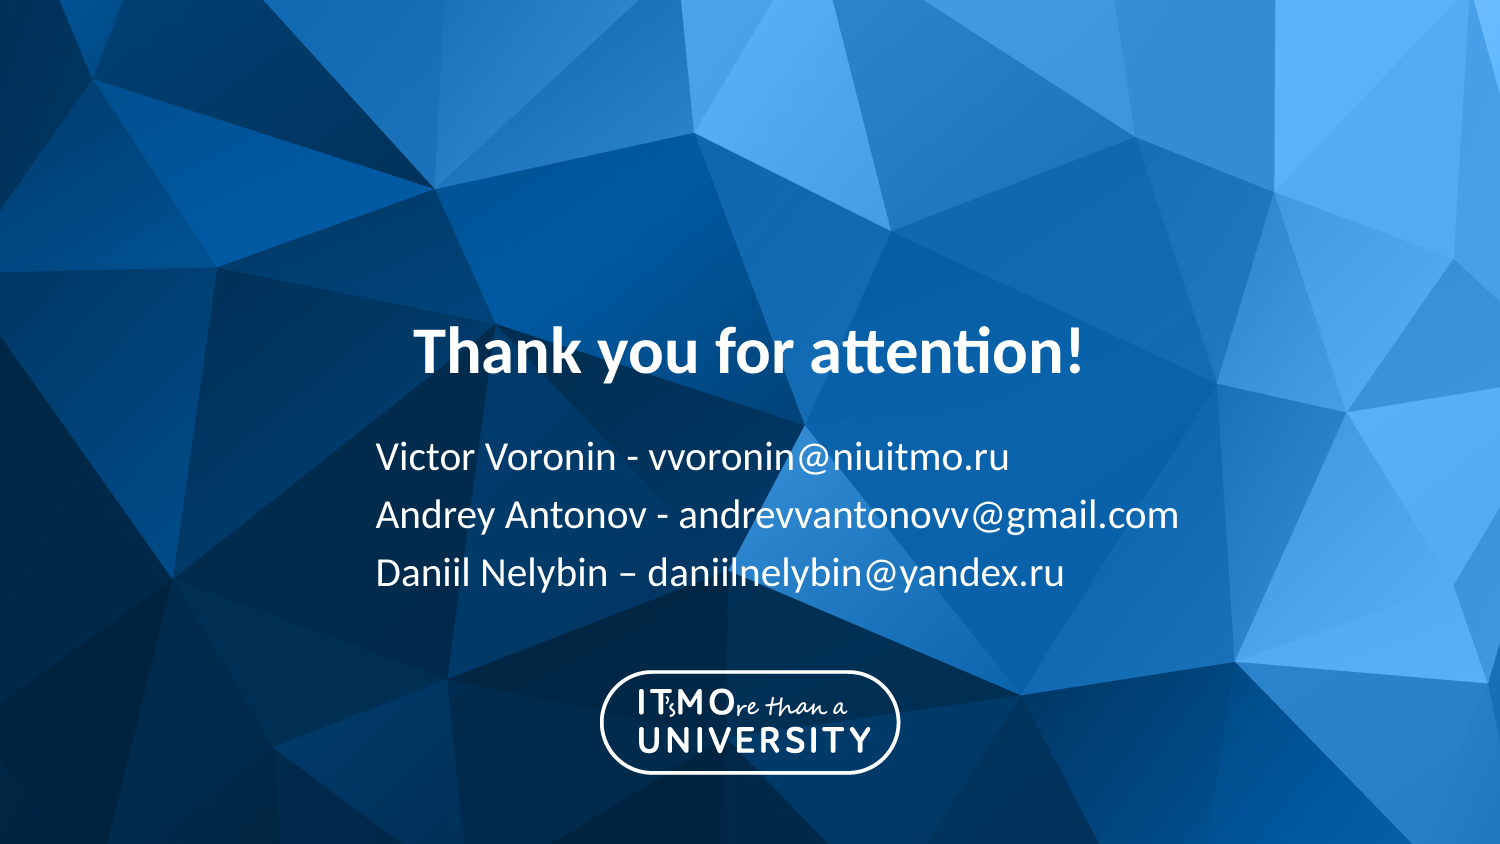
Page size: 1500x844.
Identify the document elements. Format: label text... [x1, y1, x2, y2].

picture [0, 0, 1500, 844]
list Victor Voronin - vvoronin@niuitmo.ru Andrey Antonov - andrevvantonovv@gmail.com Daniil Nelybin – daniilnelybin@yandex.ru [360, 421, 1425, 604]
title Thank you for attention! [75, 295, 1425, 398]
